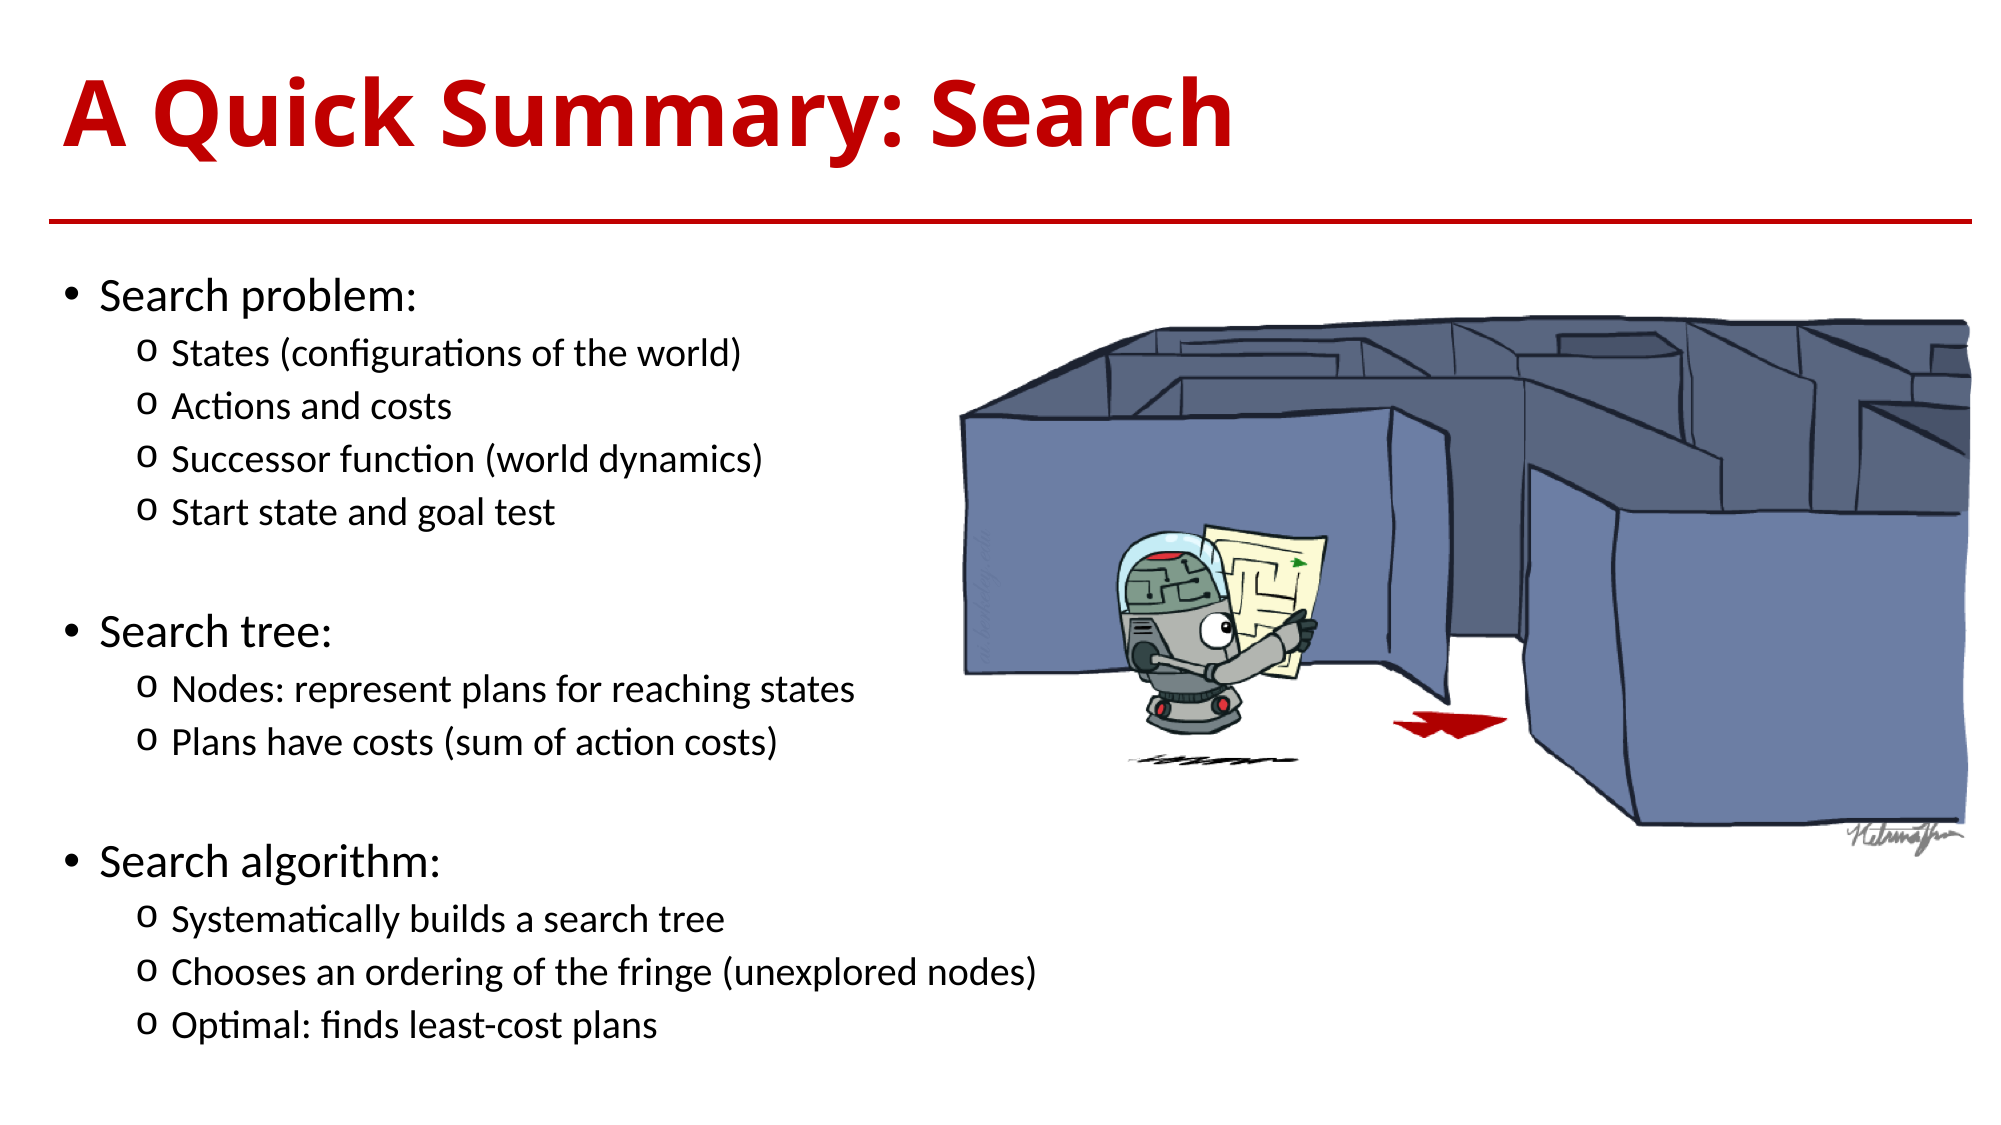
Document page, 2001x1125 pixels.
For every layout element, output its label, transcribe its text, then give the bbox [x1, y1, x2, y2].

picture [825, 228, 1972, 928]
title A Quick Summary: Search [48, 41, 1972, 192]
list Search problem: States (configurations of the world) Actions and costs Successor function (world dynamics) Start state and goal test Search tree: Nodes: represent plans for reaching states Plans have costs (sum of action costs) Search algorithm: Systematically builds a search tree Chooses an ordering of the fringe (unexplored nodes) Optimal: finds least-cost plans [48, 262, 1311, 1063]
